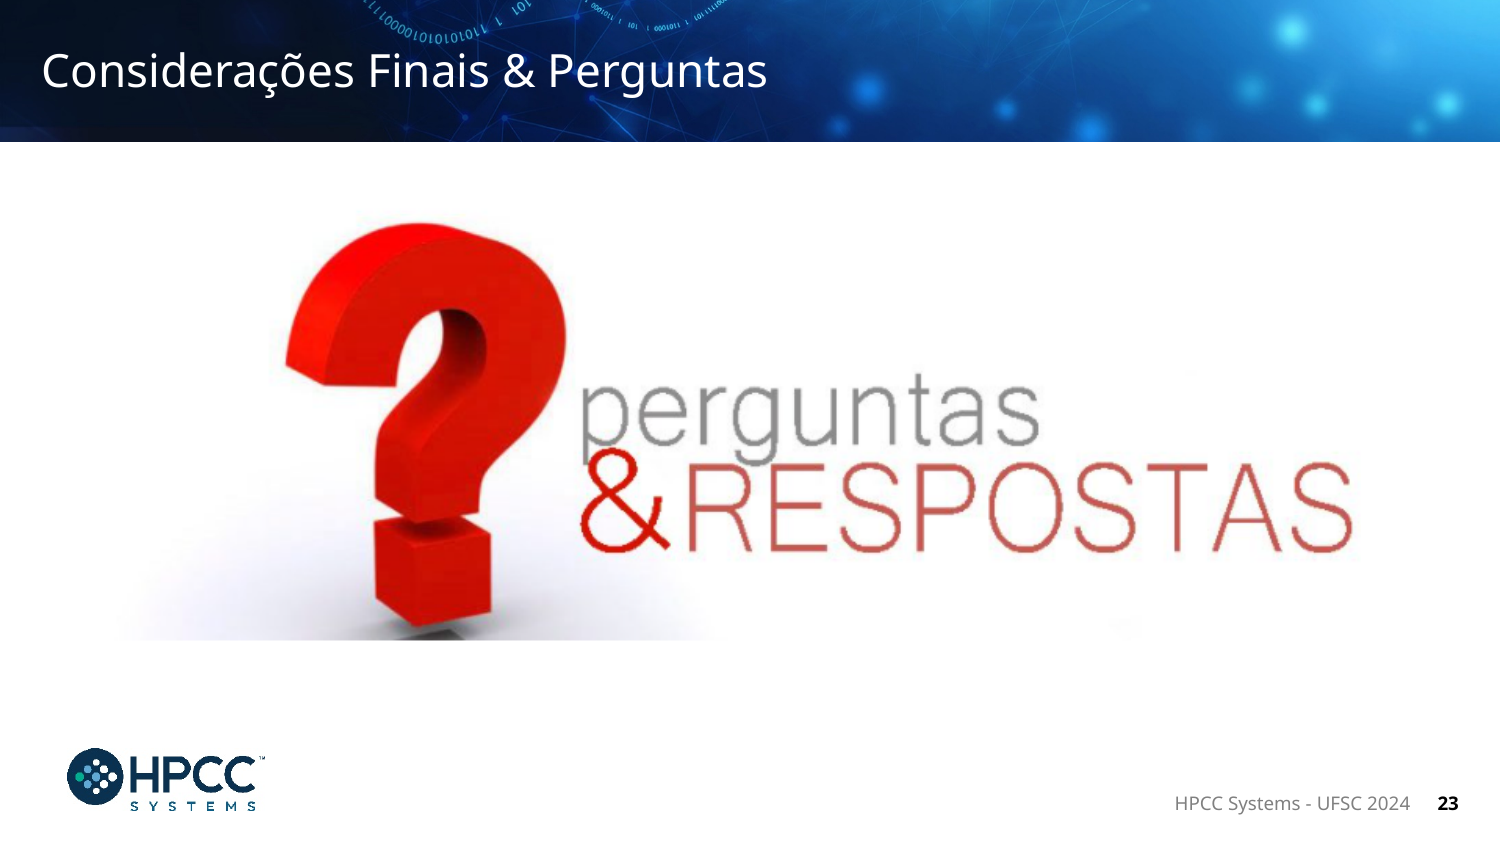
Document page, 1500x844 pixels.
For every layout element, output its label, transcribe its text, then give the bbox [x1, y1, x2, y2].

text_box [7, 729, 315, 838]
slide_number 23 [1410, 781, 1459, 827]
picture [0, 0, 1500, 142]
footer HPCC Systems - UFSC 2024 [851, 781, 1410, 827]
picture [67, 748, 265, 811]
title Considerações Finais & Perguntas [41, 48, 1458, 156]
picture [114, 197, 1386, 647]
